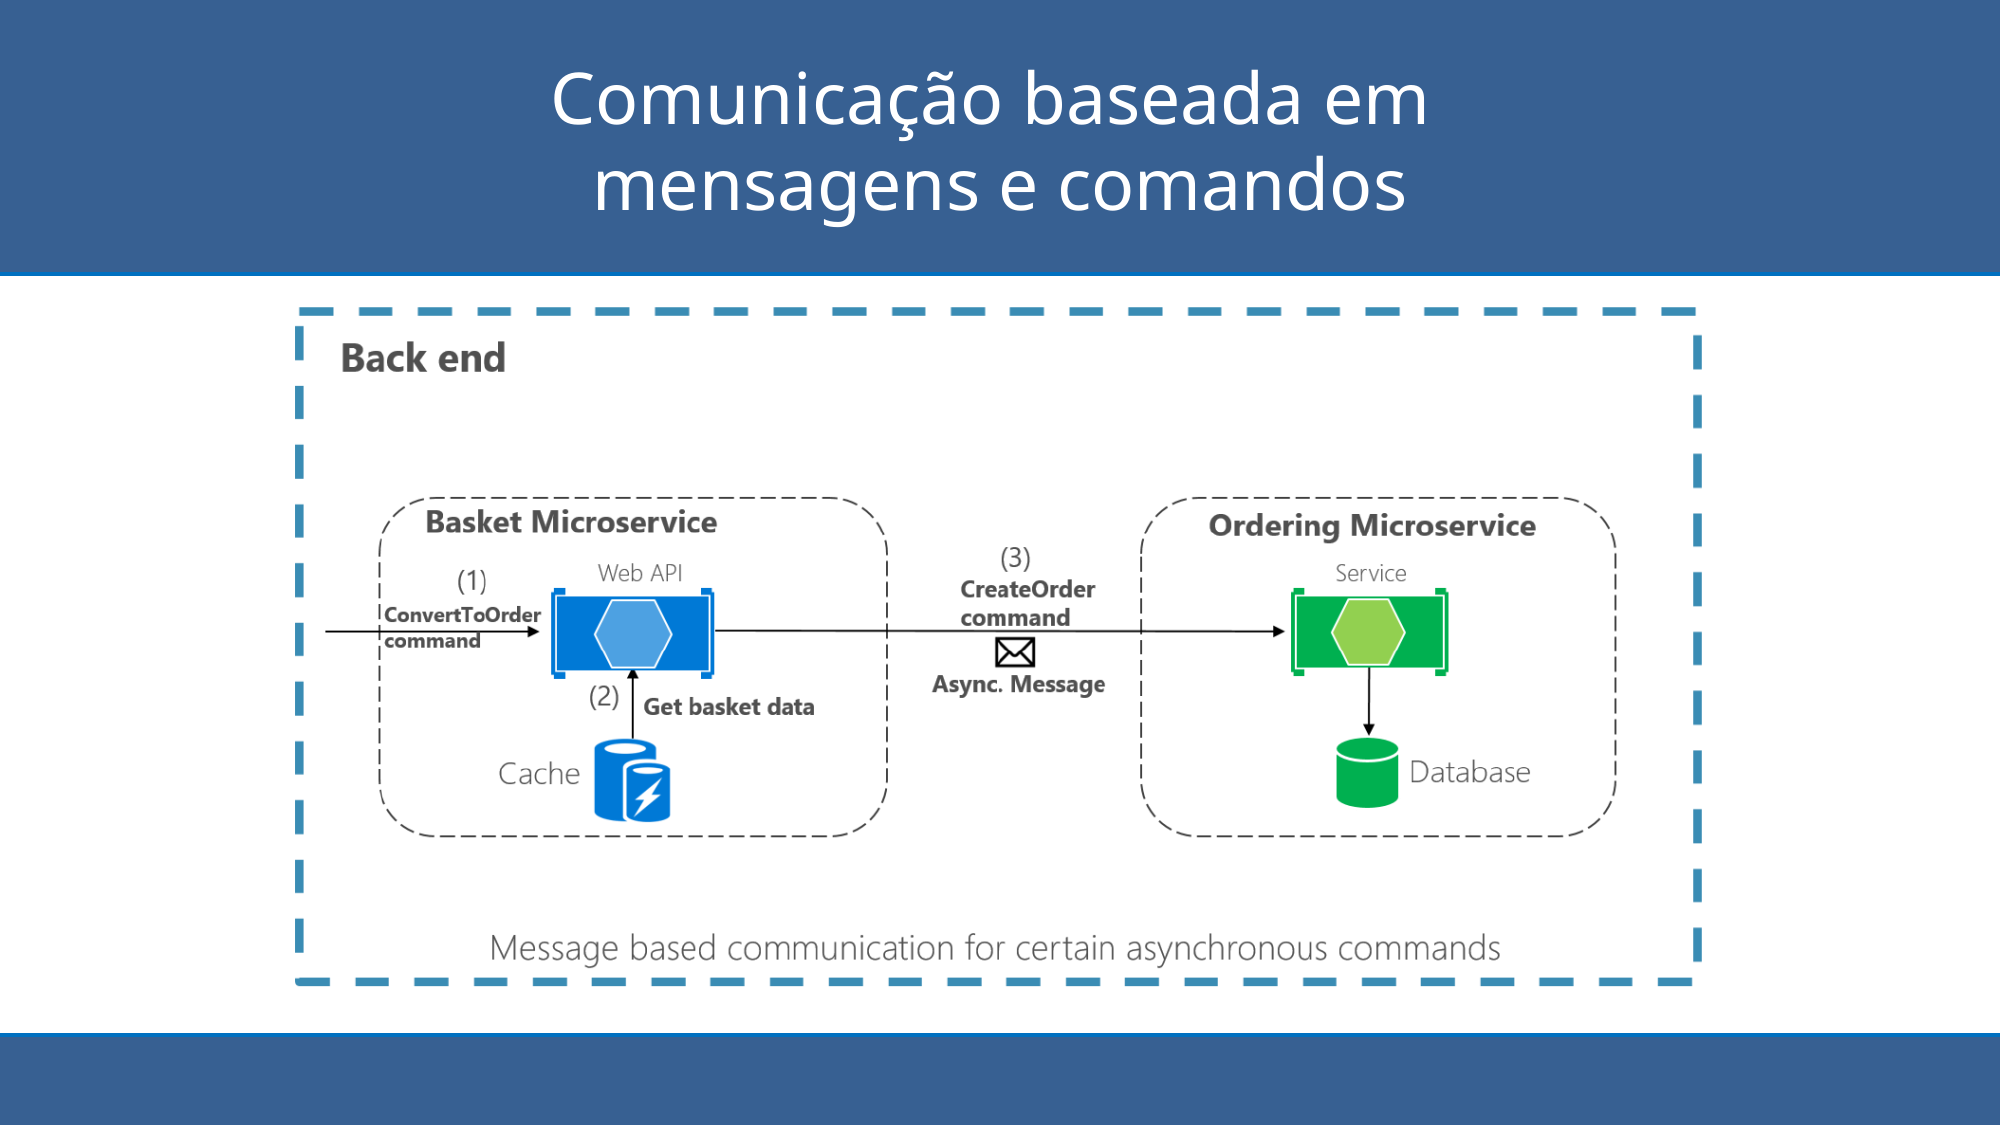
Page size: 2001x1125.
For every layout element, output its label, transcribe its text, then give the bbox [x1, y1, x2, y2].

picture [279, 297, 1721, 1005]
title Comunicação baseada em mensagens e comandos [324, 45, 1675, 233]
text_box [0, 272, 2000, 1037]
